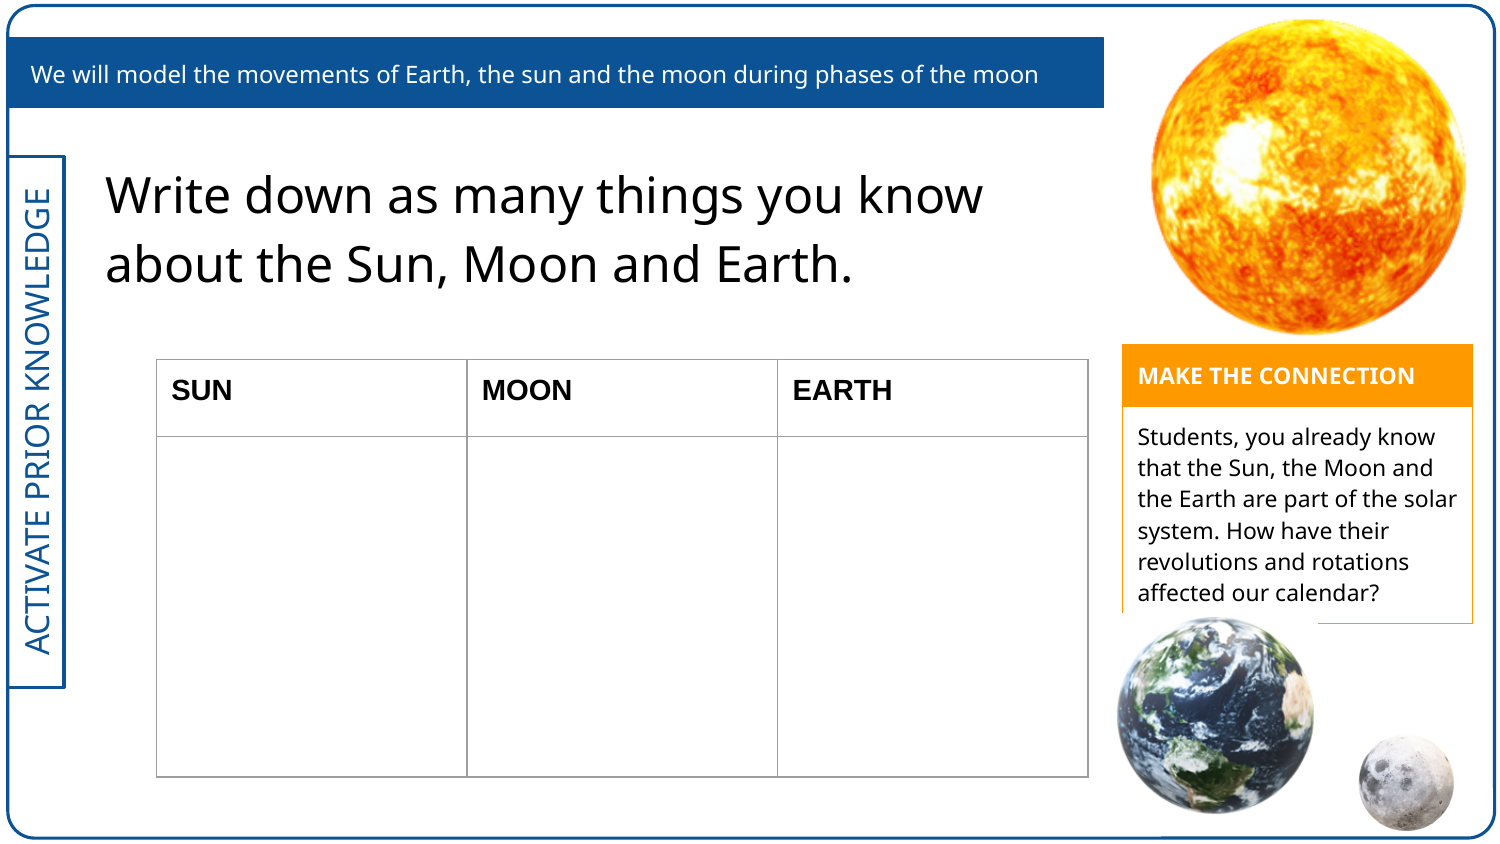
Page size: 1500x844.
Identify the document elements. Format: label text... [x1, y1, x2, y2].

table_header MOON [468, 360, 777, 436]
table_header MAKE THE CONNECTION [1123, 346, 1472, 405]
subtitle We will model the movements of Earth, the sun and the moon during phases of the moon [15, 43, 1139, 101]
picture [1112, 612, 1318, 818]
table_header EARTH [778, 360, 1087, 436]
table_header SUN [157, 360, 466, 436]
table_cell Students, you already know that the Sun, the Moon and the Earth are part of the solar system. How have their revolutions and rotations affected our calendar? [1123, 407, 1472, 623]
table_cell [778, 437, 1087, 776]
picture [1144, 13, 1473, 342]
table_cell [468, 437, 777, 776]
list Write down as many things you know about the Sun, Moon and Earth. [90, 139, 1104, 807]
table_cell [157, 437, 466, 776]
picture [1355, 732, 1457, 833]
